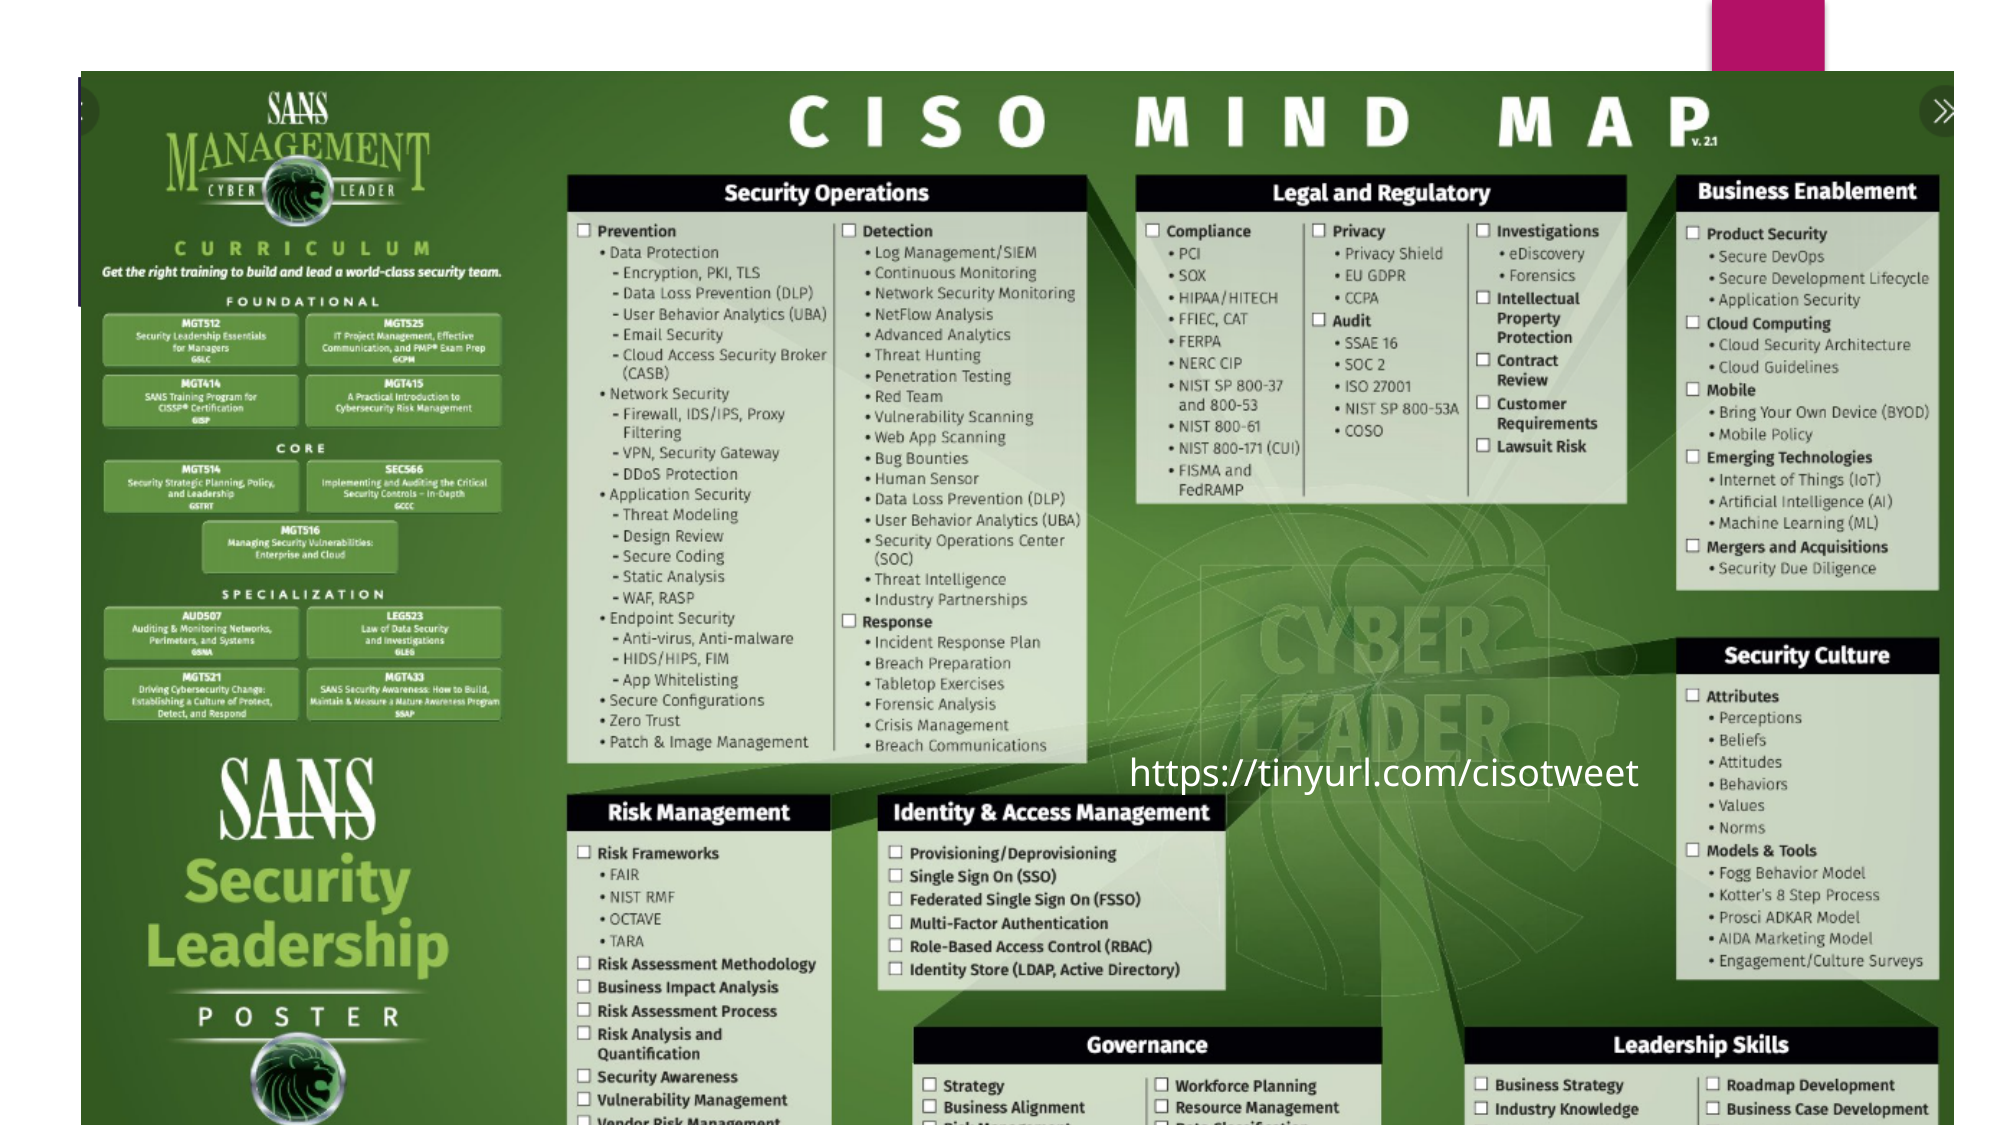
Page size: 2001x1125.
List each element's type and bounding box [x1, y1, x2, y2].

list [80, 71, 1955, 1125]
